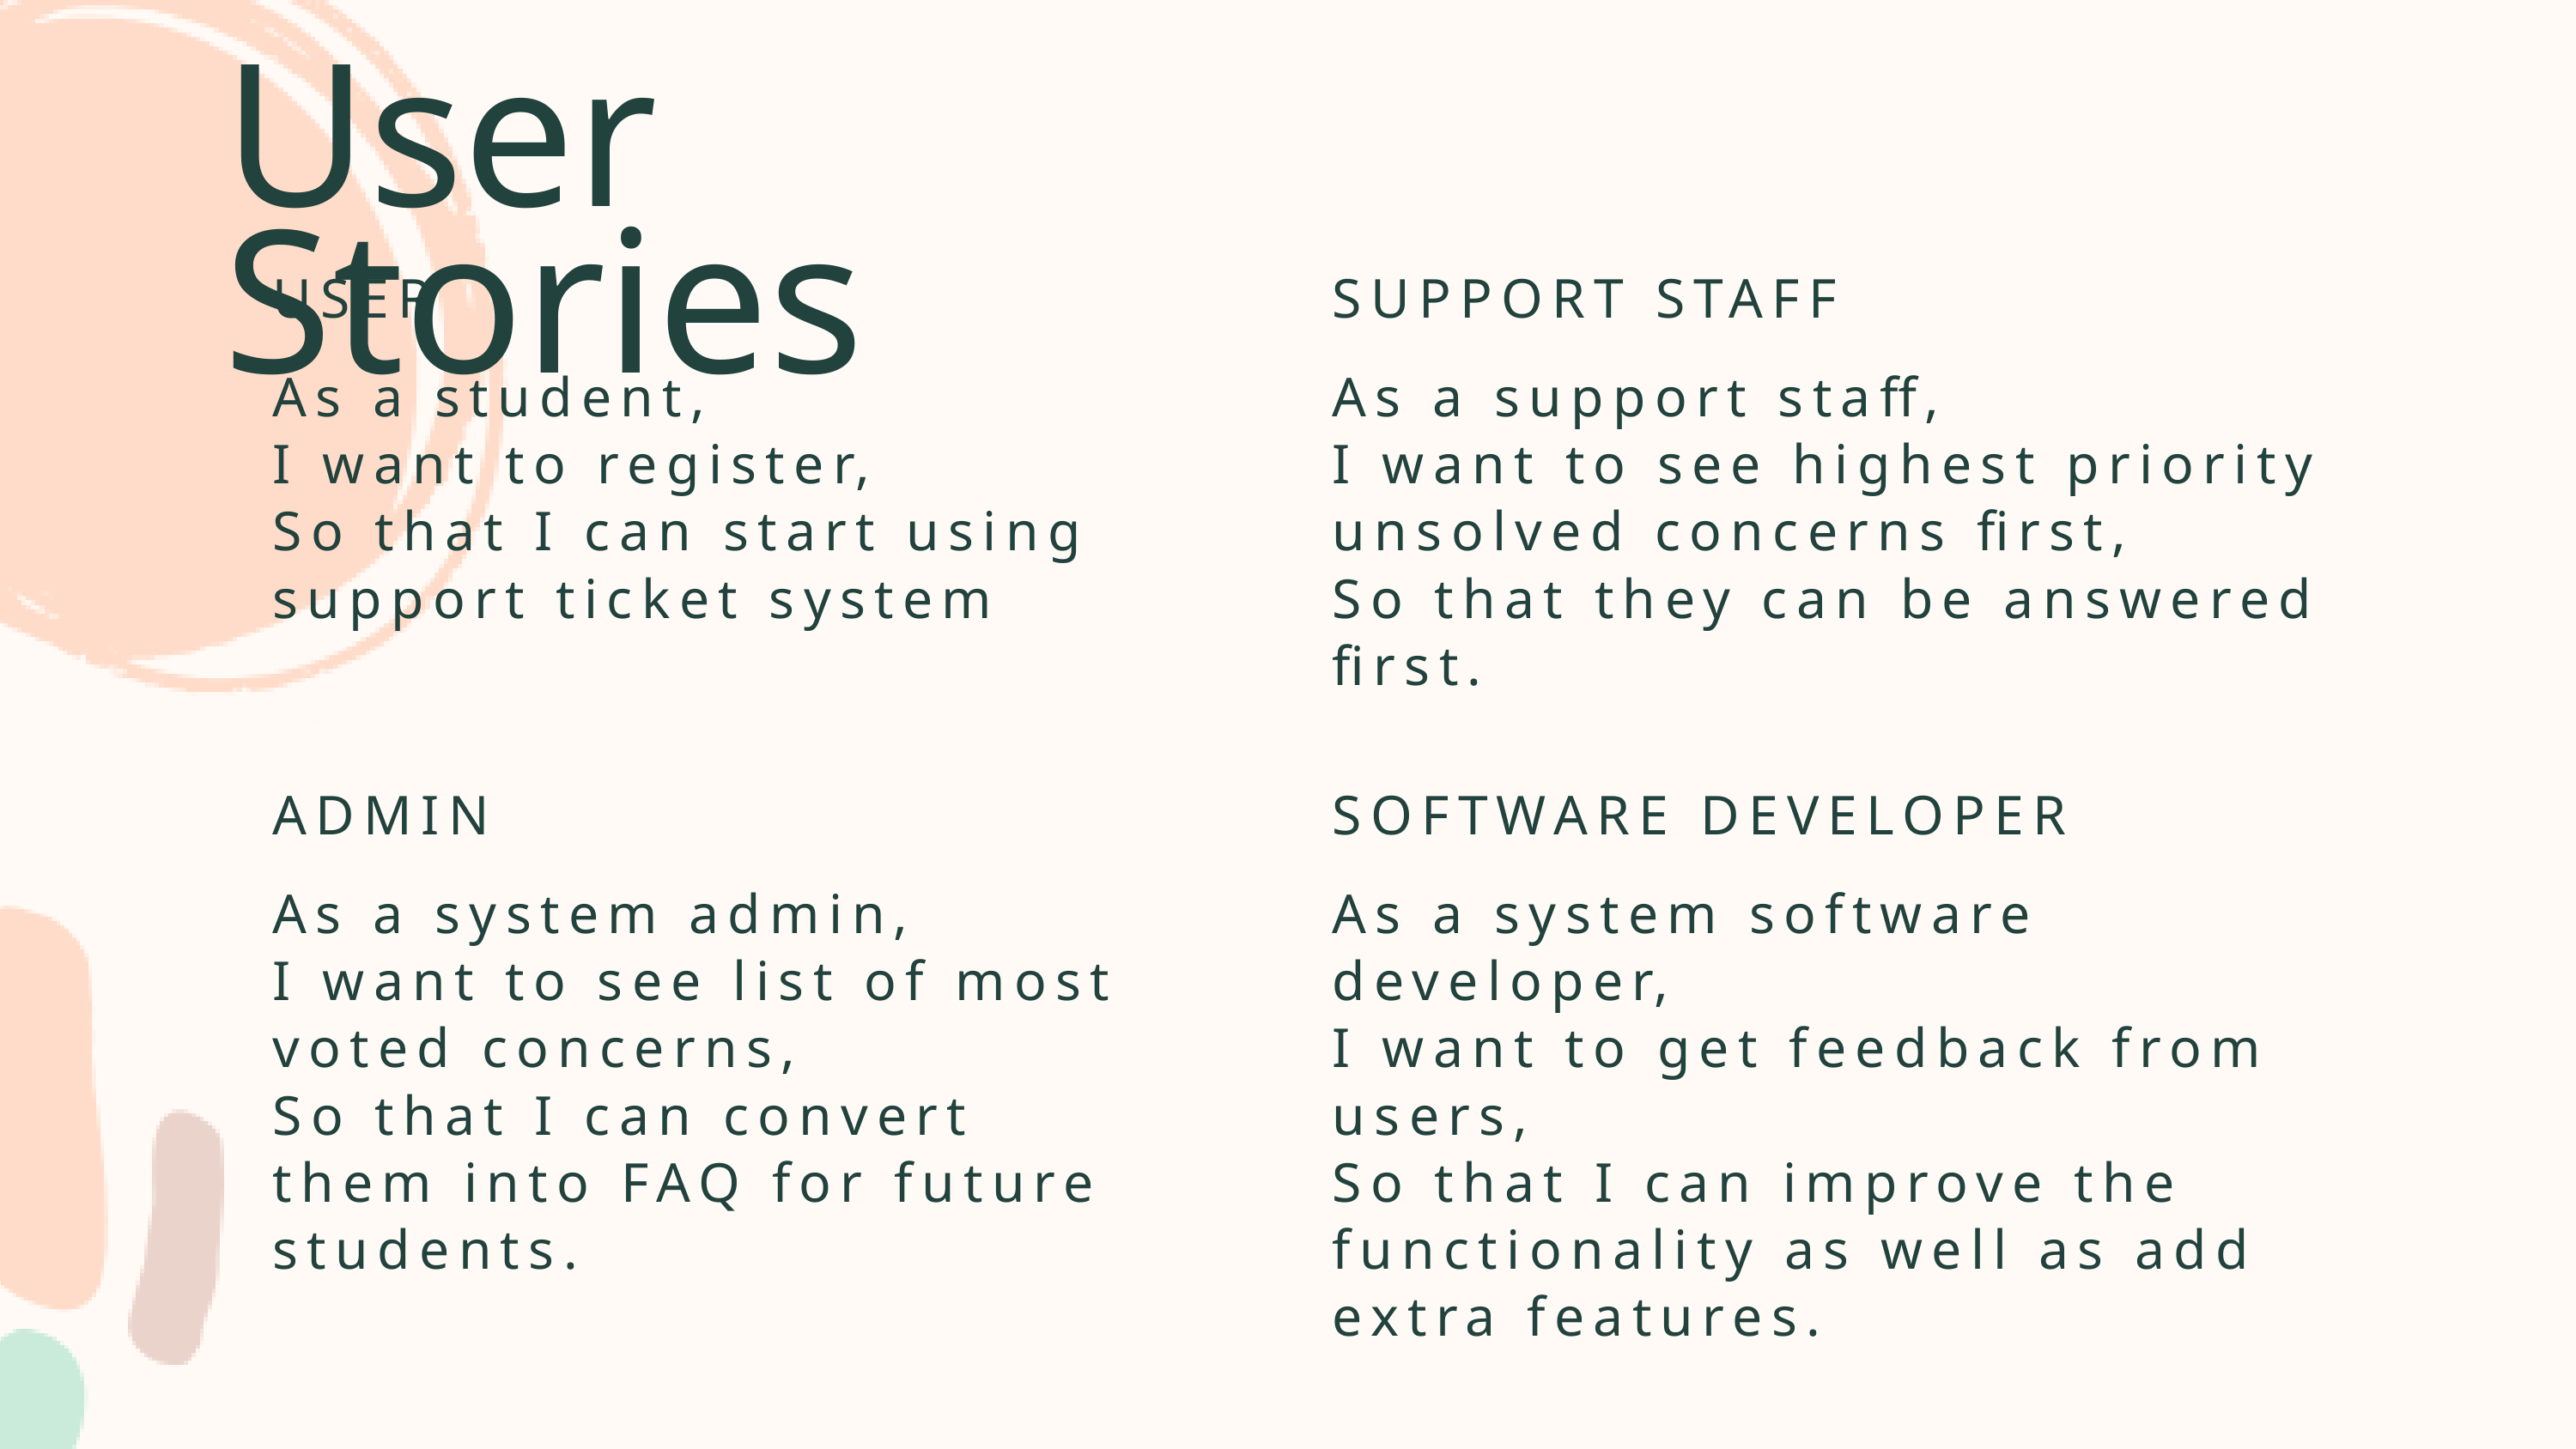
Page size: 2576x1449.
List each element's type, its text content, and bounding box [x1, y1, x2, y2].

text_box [1332, 780, 2481, 1271]
picture [0, 0, 508, 724]
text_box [1332, 263, 2576, 623]
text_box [272, 263, 1289, 623]
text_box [272, 780, 1217, 1271]
text_box User Stories [513, 79, 1096, 262]
picture [0, 905, 224, 1449]
